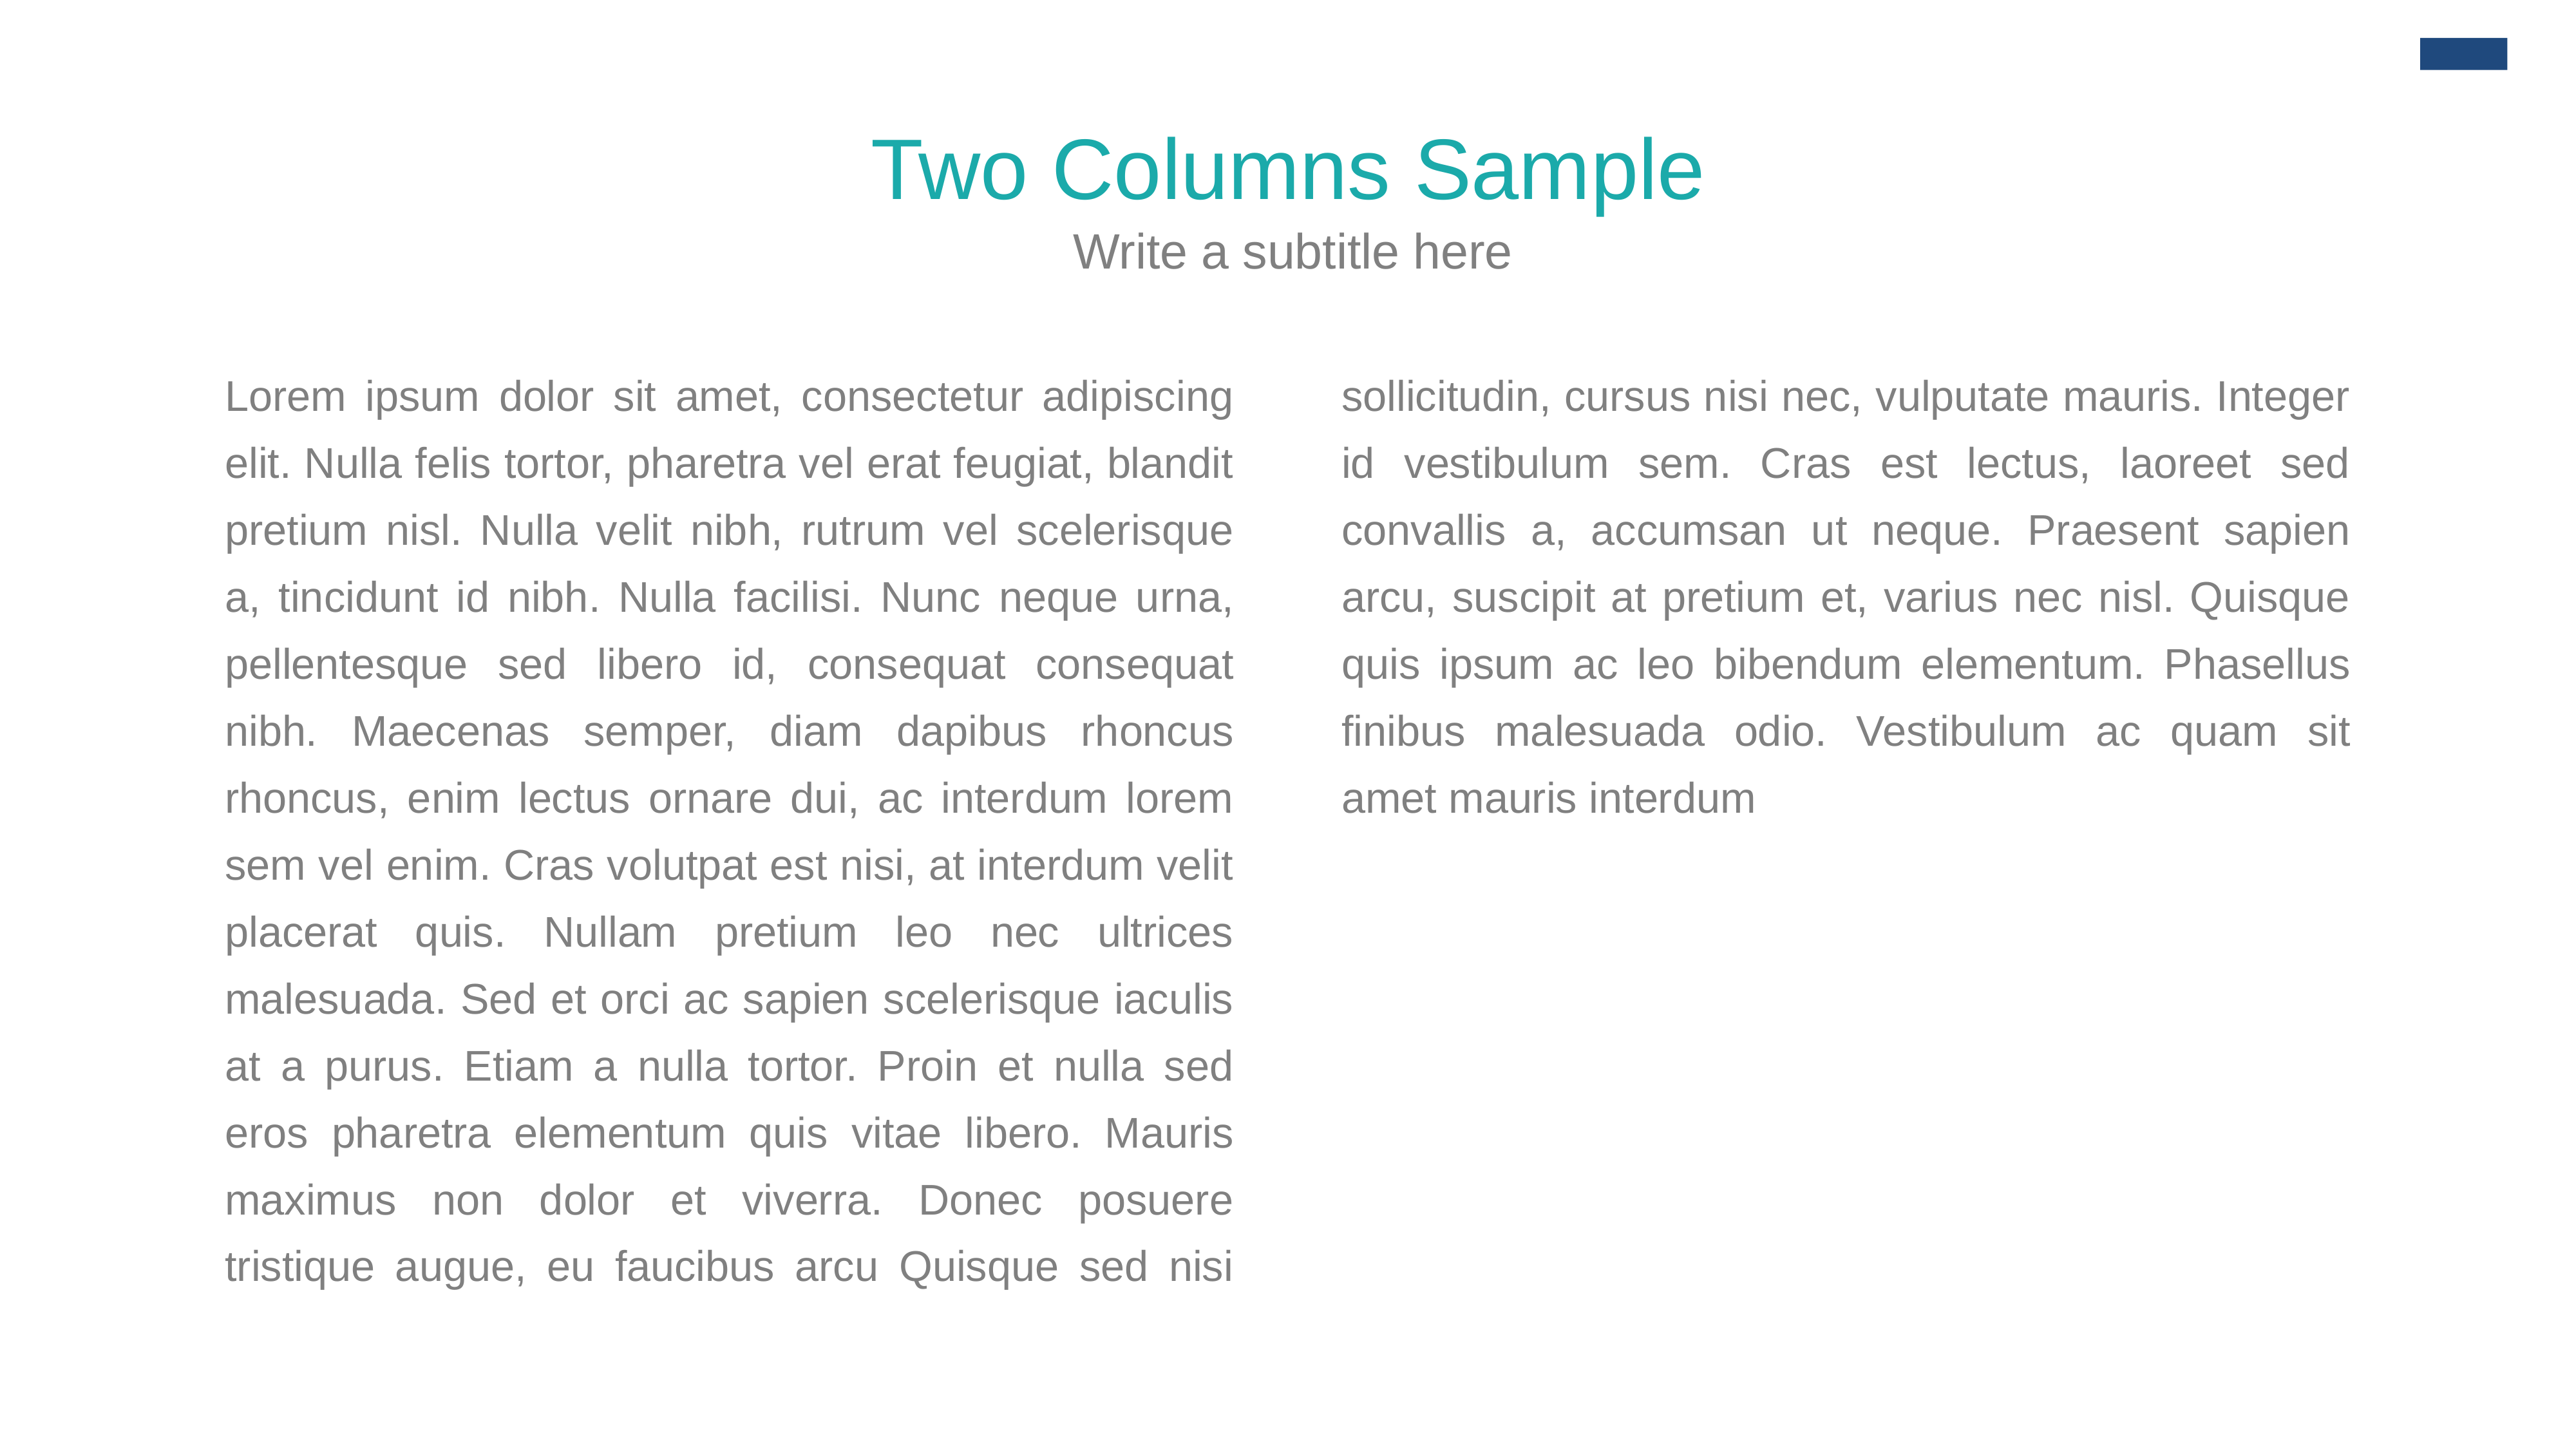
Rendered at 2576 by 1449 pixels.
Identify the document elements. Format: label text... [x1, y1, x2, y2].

text_box Write a subtitle here [153, 206, 2434, 292]
text_box Two Columns Sample [147, 100, 2429, 230]
slide_number [2420, 37, 2508, 71]
text_box Lorem ipsum dolor sit amet, consectetur adipiscing elit. Nulla felis tortor, pharetra vel erat feugiat, blandit pretium nisl. Nulla velit nibh, rutrum vel scelerisque a, tincidunt id nibh. Nulla facilisi. Nunc neque urna, pellentesque sed libero id, consequat consequat nibh. Maecenas semper, diam dapibus rhoncus rhoncus, enim lectus ornare dui, ac interdum lorem sem vel enim. Cras volutpat est nisi, at interdum velit placerat quis. Nullam pretium leo nec ultrices malesuada. Sed et orci ac sapien scelerisque iaculis at a purus. Etiam a nulla tortor. Proin et nulla sed eros pharetra elementum quis vitae libero. Mauris maximus non dolor et viverra. Donec posuere tristique augue, eu faucibus arcu Quisque sed nisi sollicitudin, cursus nisi nec, vulputate mauris. Integer id vestibulum sem. Cras est lectus, laoreet sed convallis a, accumsan ut neque. Praesent sapien arcu, suscipit at pretium et, varius nec nisl. Quisque quis ipsum ac leo bibendum elementum. Phasellus finibus malesuada odio. Vestibulum ac quam sit amet mauris interdum [215, 343, 2361, 1316]
